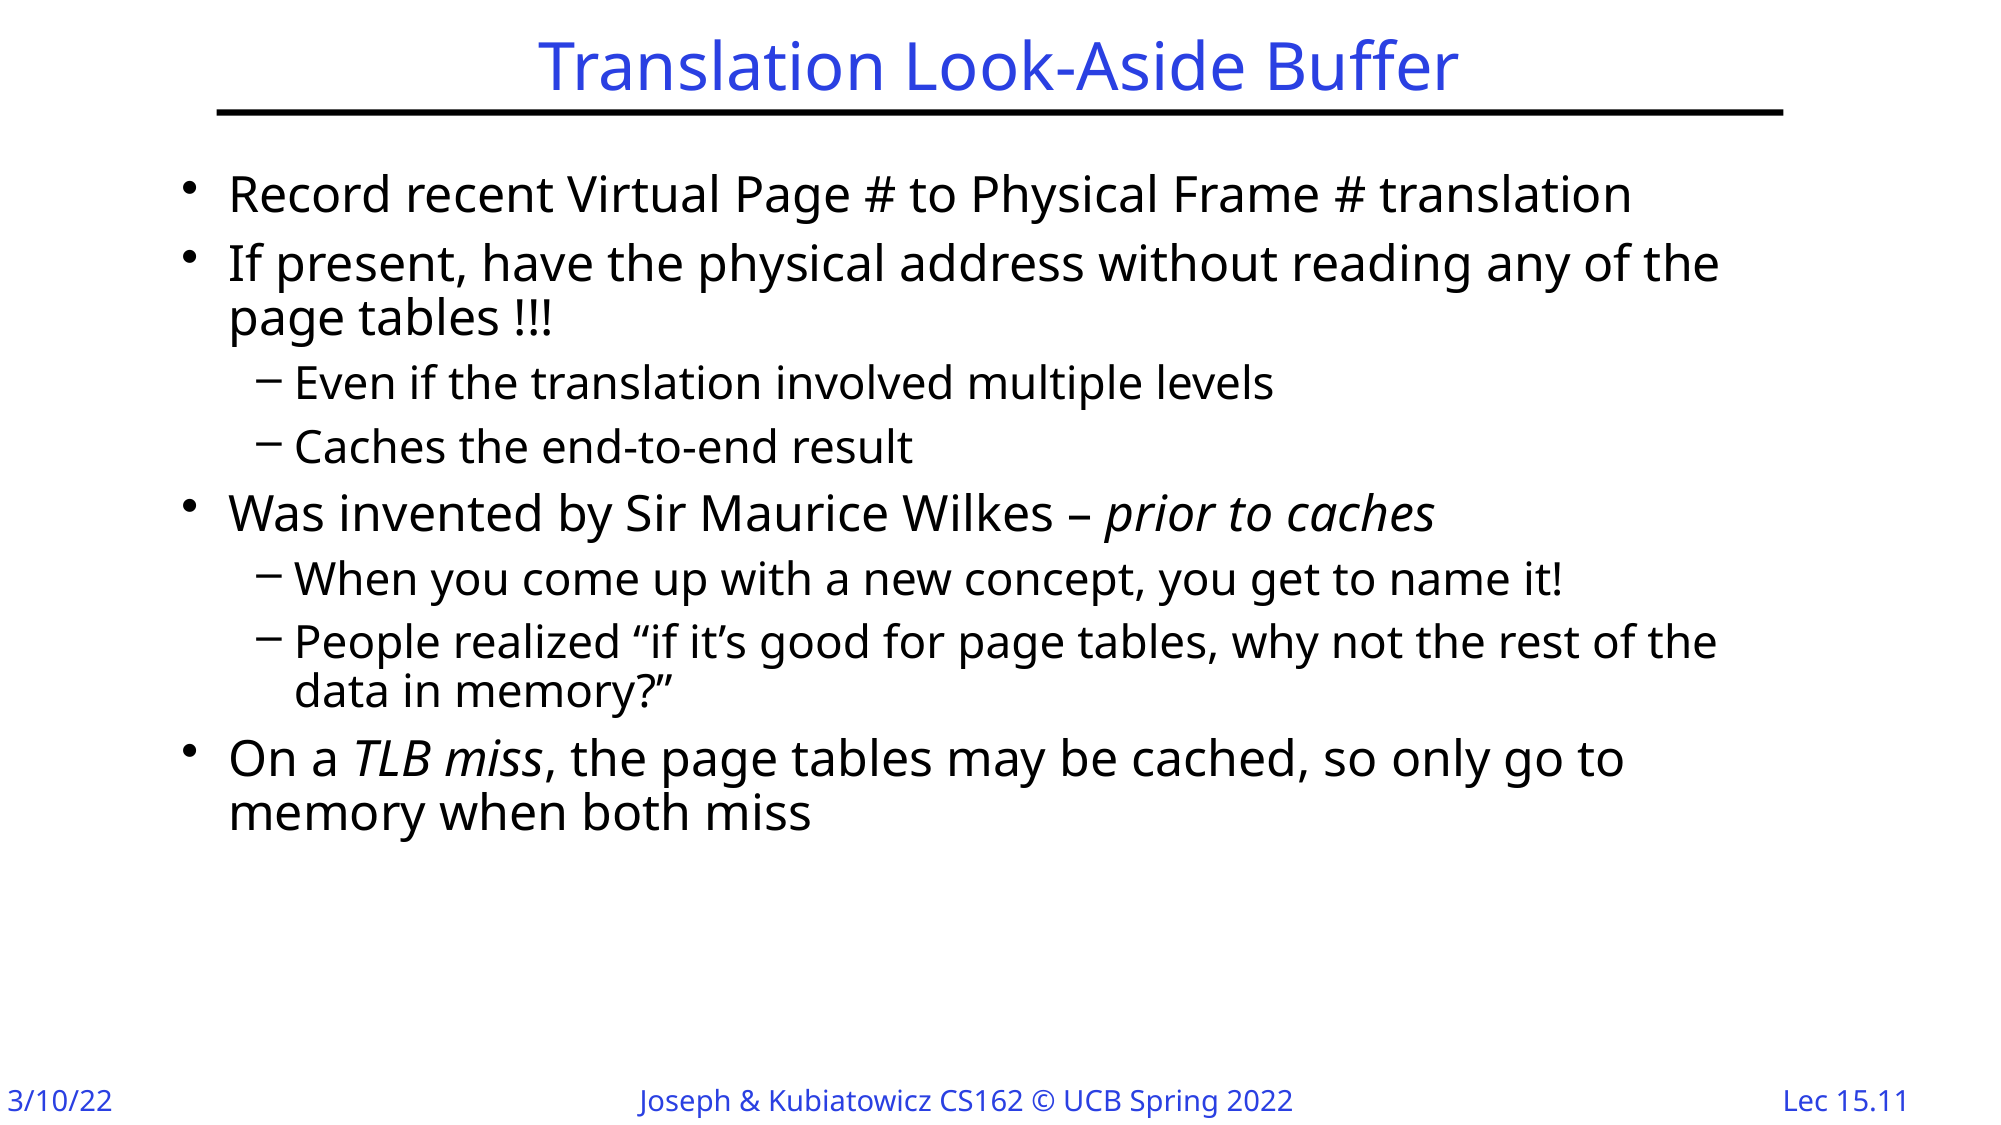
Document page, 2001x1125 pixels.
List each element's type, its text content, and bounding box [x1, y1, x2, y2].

list Record recent Virtual Page # to Physical Frame # translation If present, have the physical address without reading any of the page tables !!! Even if the translation involved multiple levels Caches the end-to-end result Was invented by Sir Maurice Wilkes – prior to caches When you come up with a new concept, you get to name it! People realized “if it’s good for page tables, why not the rest of the data in memory?” On a TLB miss, the page tables may be cached, so only go to memory when both miss [166, 162, 1838, 925]
title Translation Look-Aside Buffer [216, 24, 1784, 113]
